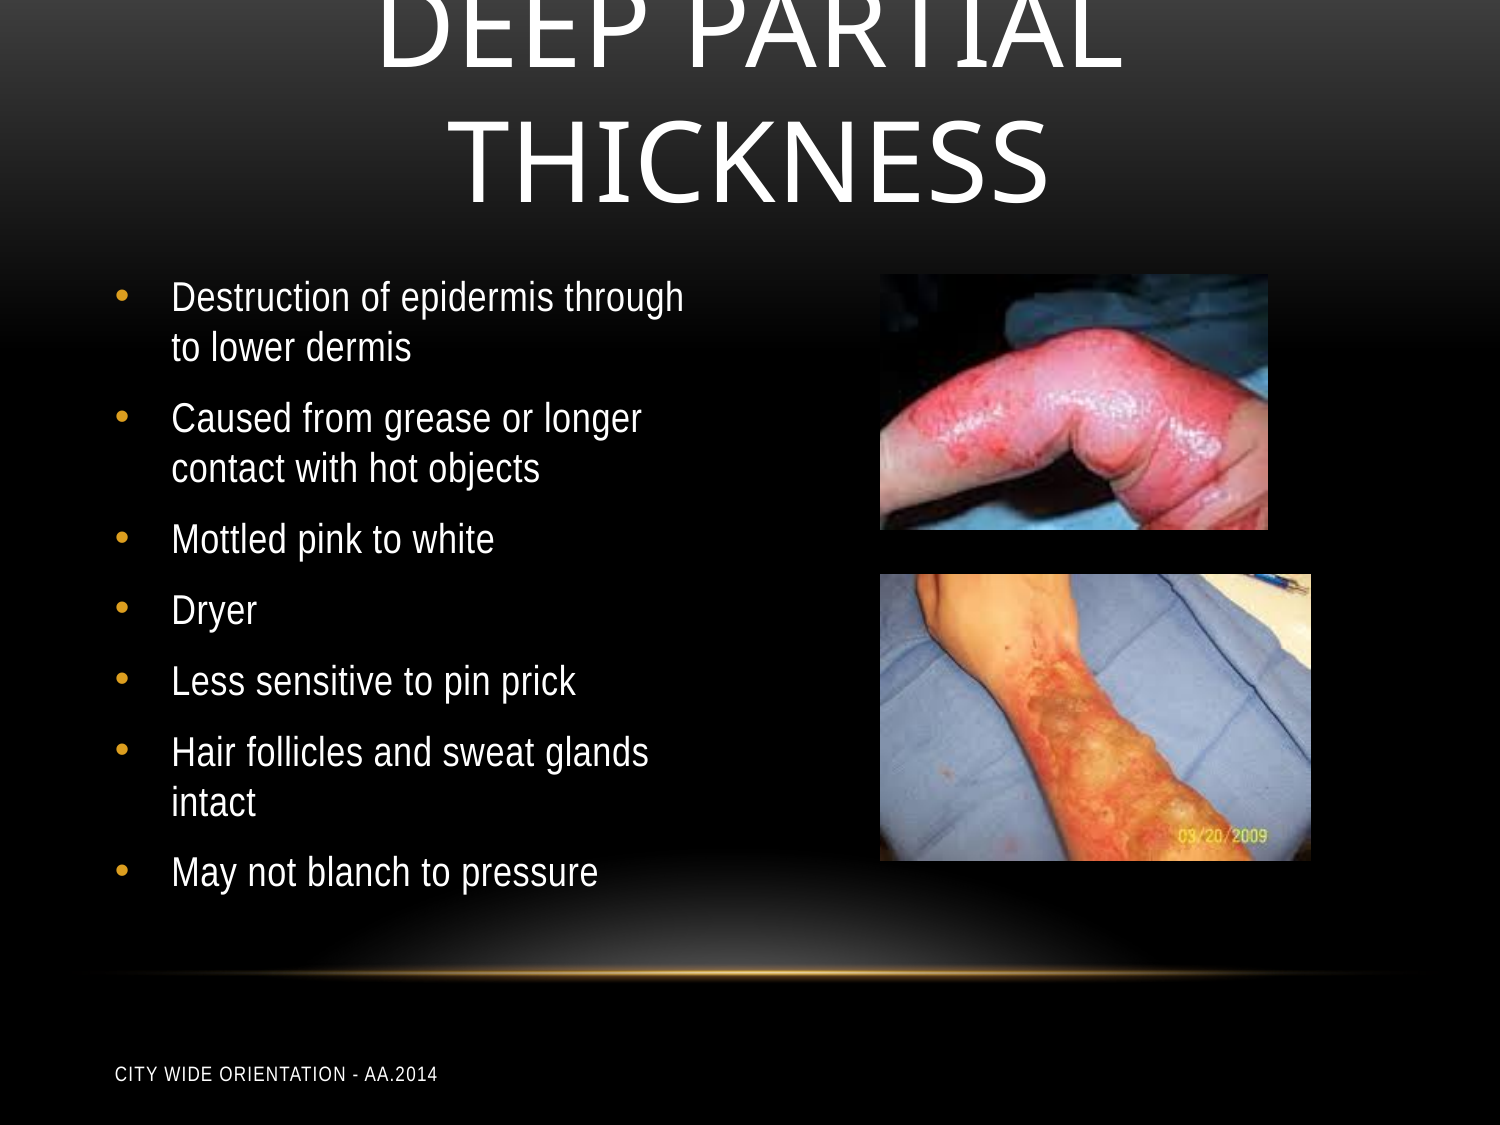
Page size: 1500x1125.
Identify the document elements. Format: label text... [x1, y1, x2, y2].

list Destruction of epidermis through to lower dermis Caused from grease or longer contact with hot objects Mottled pink to white Dryer Less sensitive to pin prick Hair follicles and sweat glands intact May not blanch to pressure [99, 262, 713, 938]
title DEEP PARTIAL THICKNESS [99, 45, 1400, 233]
footer City Wide Orientation - AA.2014 [99, 1042, 575, 1103]
picture [0, 0, 1500, 1125]
